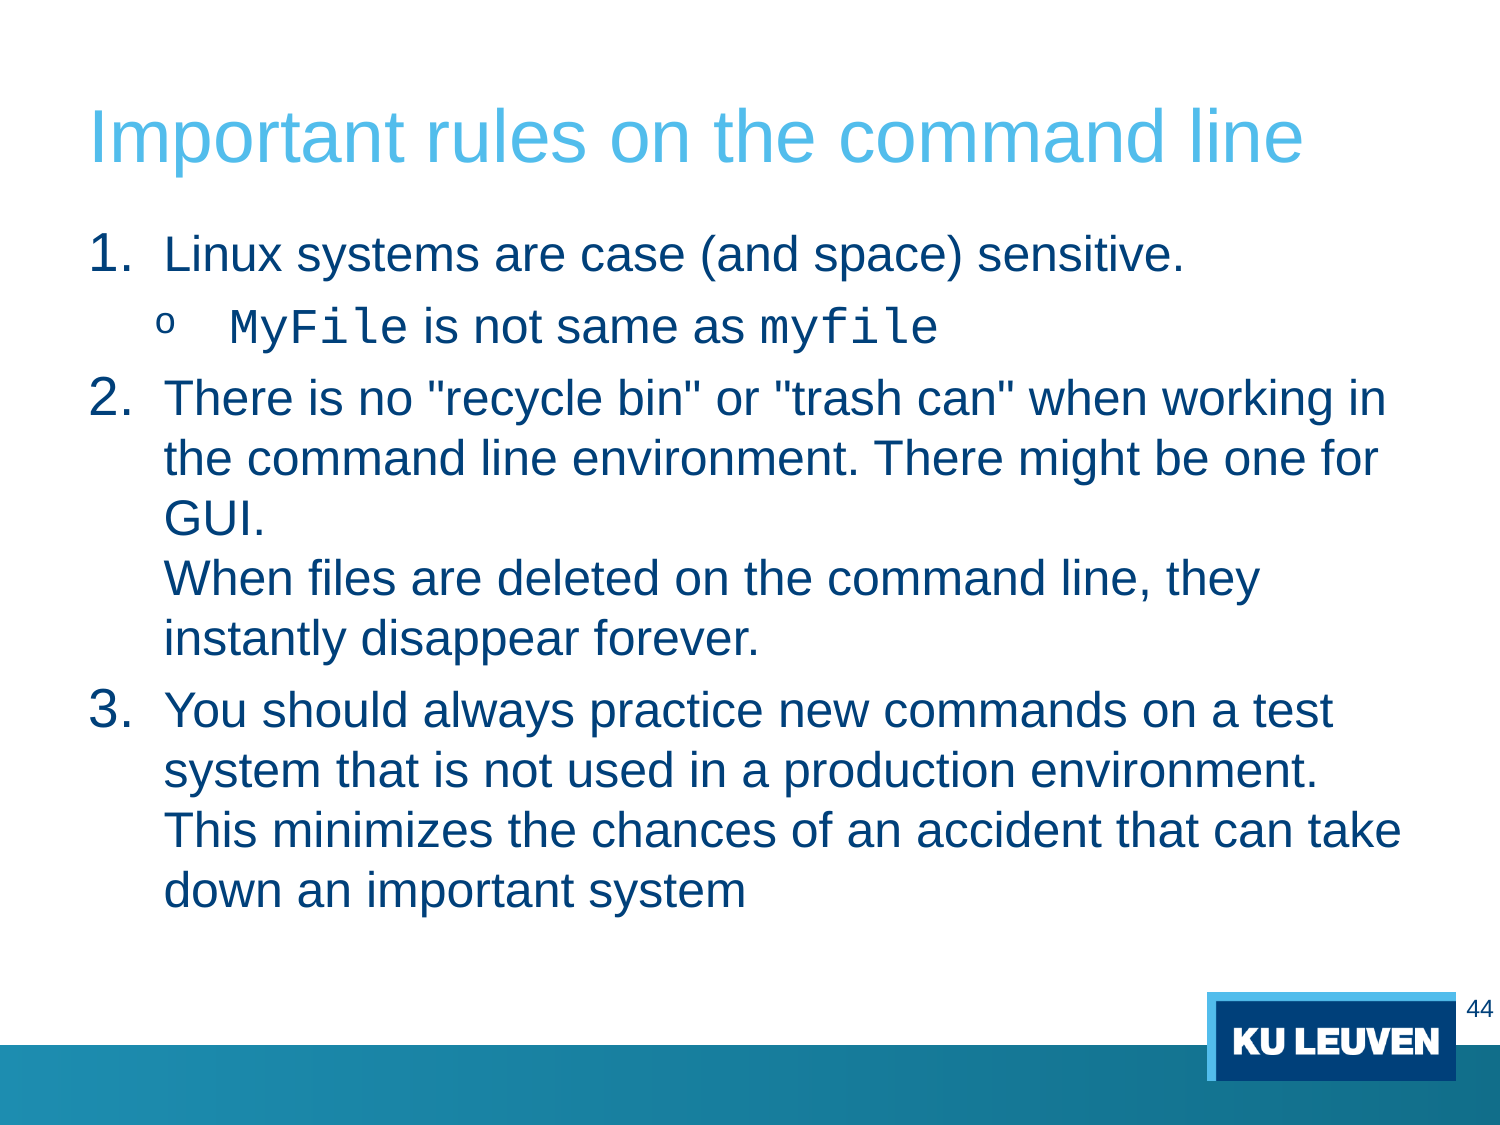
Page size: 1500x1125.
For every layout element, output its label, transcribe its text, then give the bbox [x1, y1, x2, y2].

list Linux systems are case (and space) sensitive. MyFile is not same as myfile There is no "recycle bin" or "trash can" when working in the command line environment. There might be one for GUI. When files are deleted on the command line, they instantly disappear forever. You should always practice new commands on a test system that is not used in a production environment. This minimizes the chances of an accident that can take down an important system [88, 221, 1456, 948]
slide_number 44 [1340, 992, 1495, 1040]
title Important rules on the command line [88, 29, 1456, 178]
picture [1207, 992, 1456, 1081]
